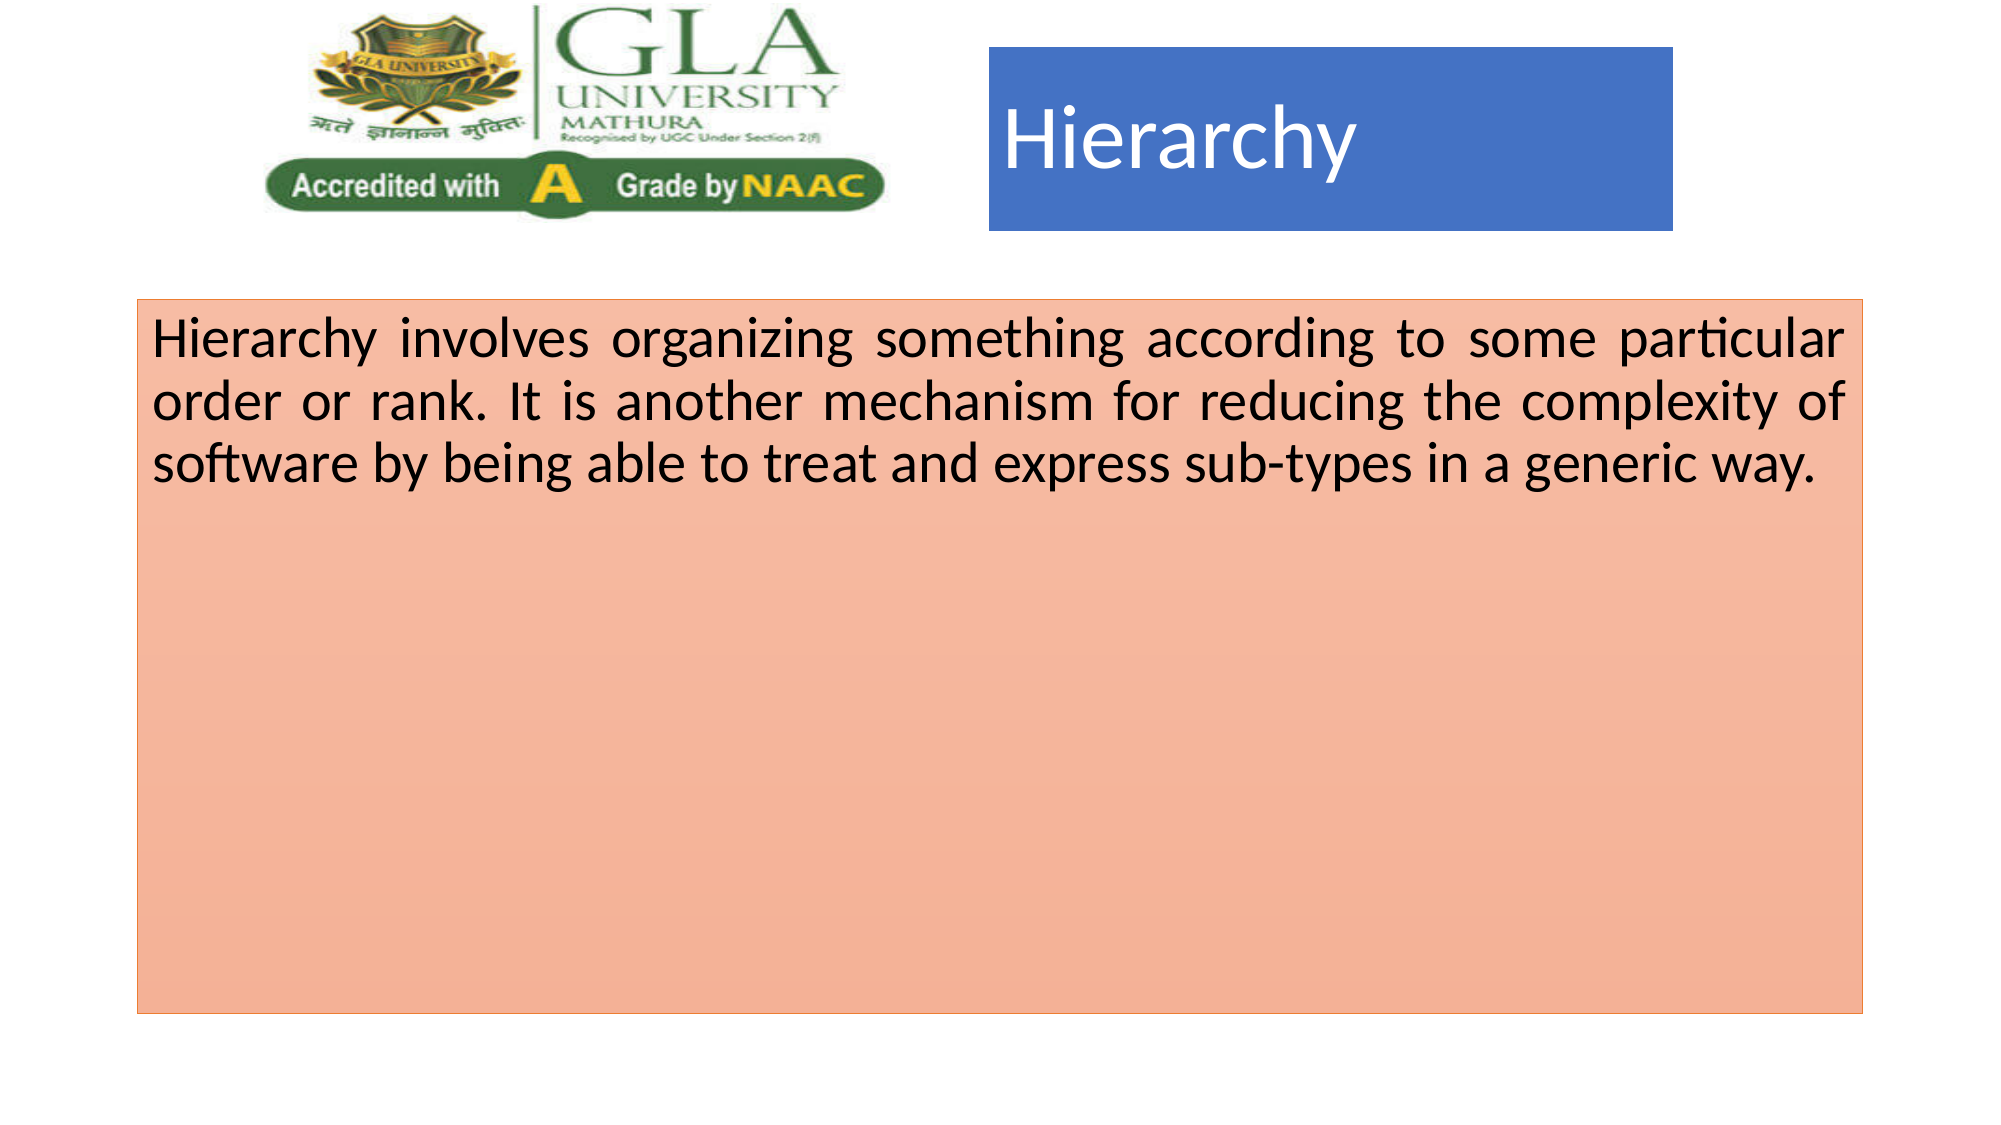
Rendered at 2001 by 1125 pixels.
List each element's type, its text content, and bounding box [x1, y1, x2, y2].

title Hierarchy [986, 43, 1677, 234]
picture [249, 3, 900, 223]
list Hierarchy involves organizing something according to some particular order or rank. It is another mechanism for reducing the complexity of software by being able to treat and express sub-types in a generic way. [137, 299, 1863, 1014]
